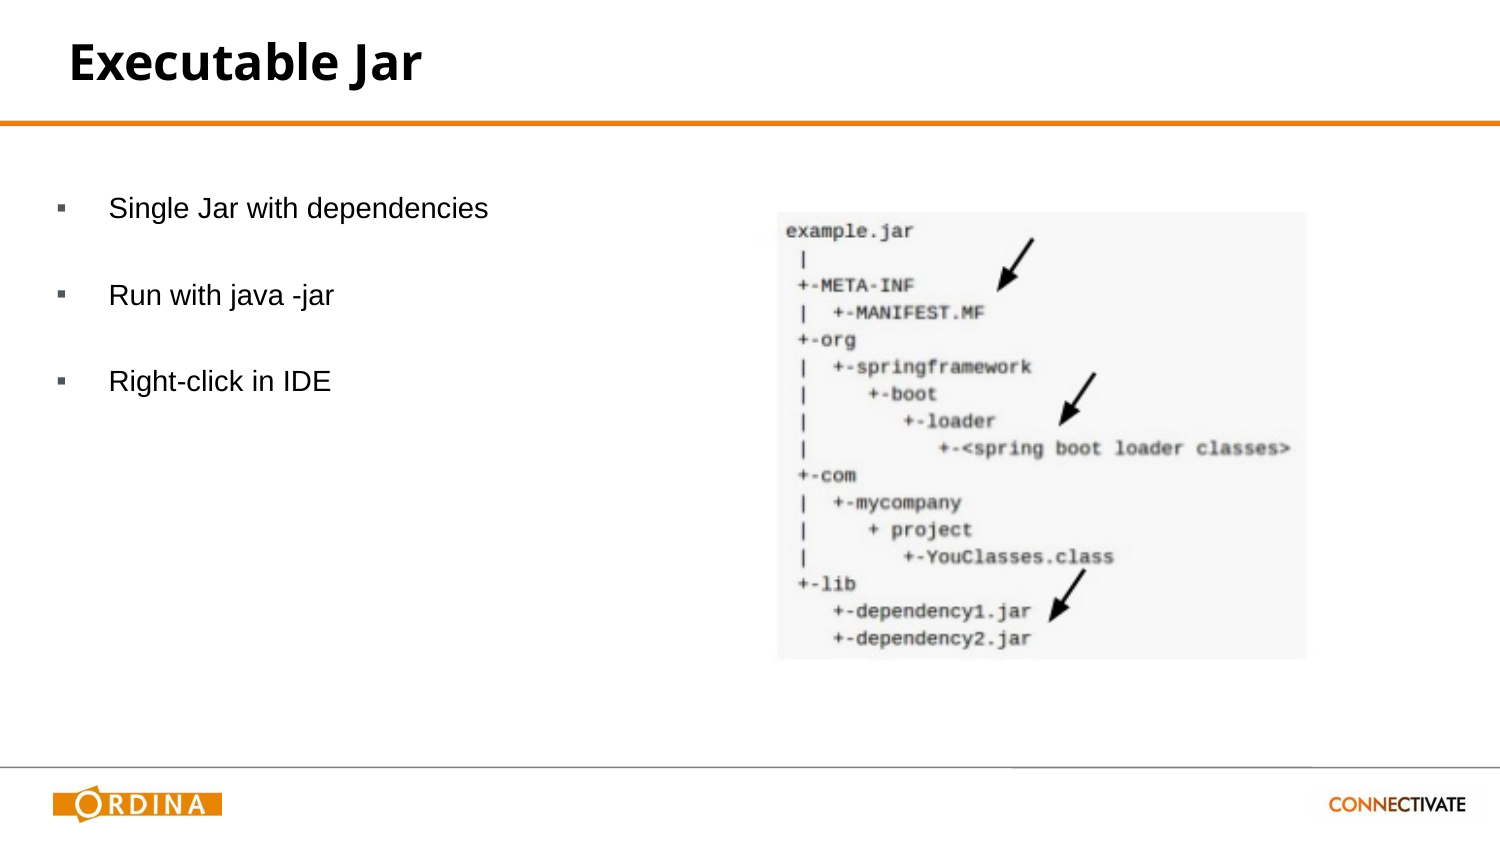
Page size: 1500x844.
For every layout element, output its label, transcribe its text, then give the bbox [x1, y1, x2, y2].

list Single Jar with dependencies Run with java -jar Right-click in IDE [18, 139, 1460, 750]
picture [747, 192, 1338, 697]
title Executable Jar [53, 0, 1459, 121]
picture [53, 785, 222, 823]
picture [1310, 790, 1486, 819]
